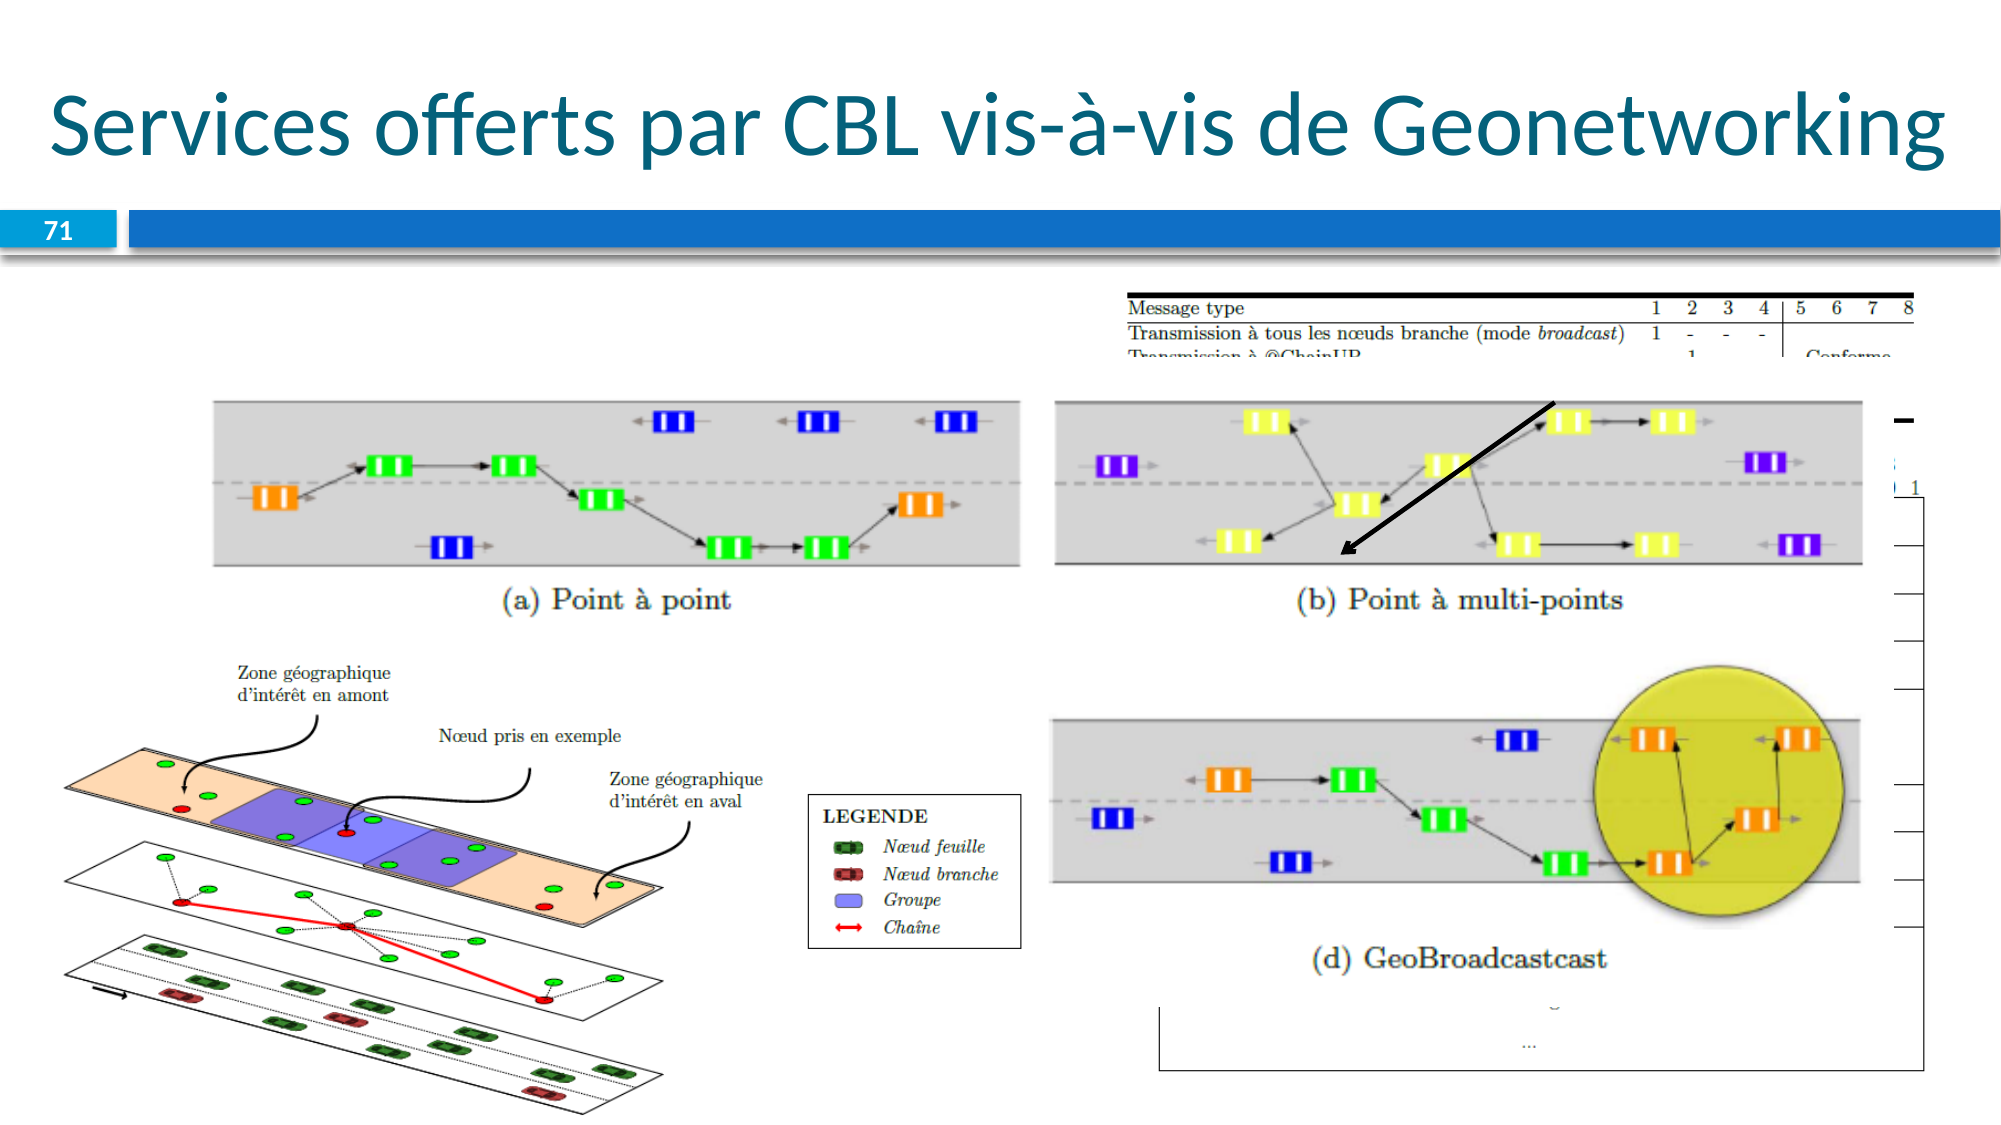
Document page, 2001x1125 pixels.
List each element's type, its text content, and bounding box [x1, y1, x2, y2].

slide_number 71 [0, 208, 117, 249]
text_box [1340, 402, 1556, 555]
title Services offerts par CBL vis-à-vis de Geonetworking [0, 37, 2000, 200]
picture [51, 272, 1939, 1125]
